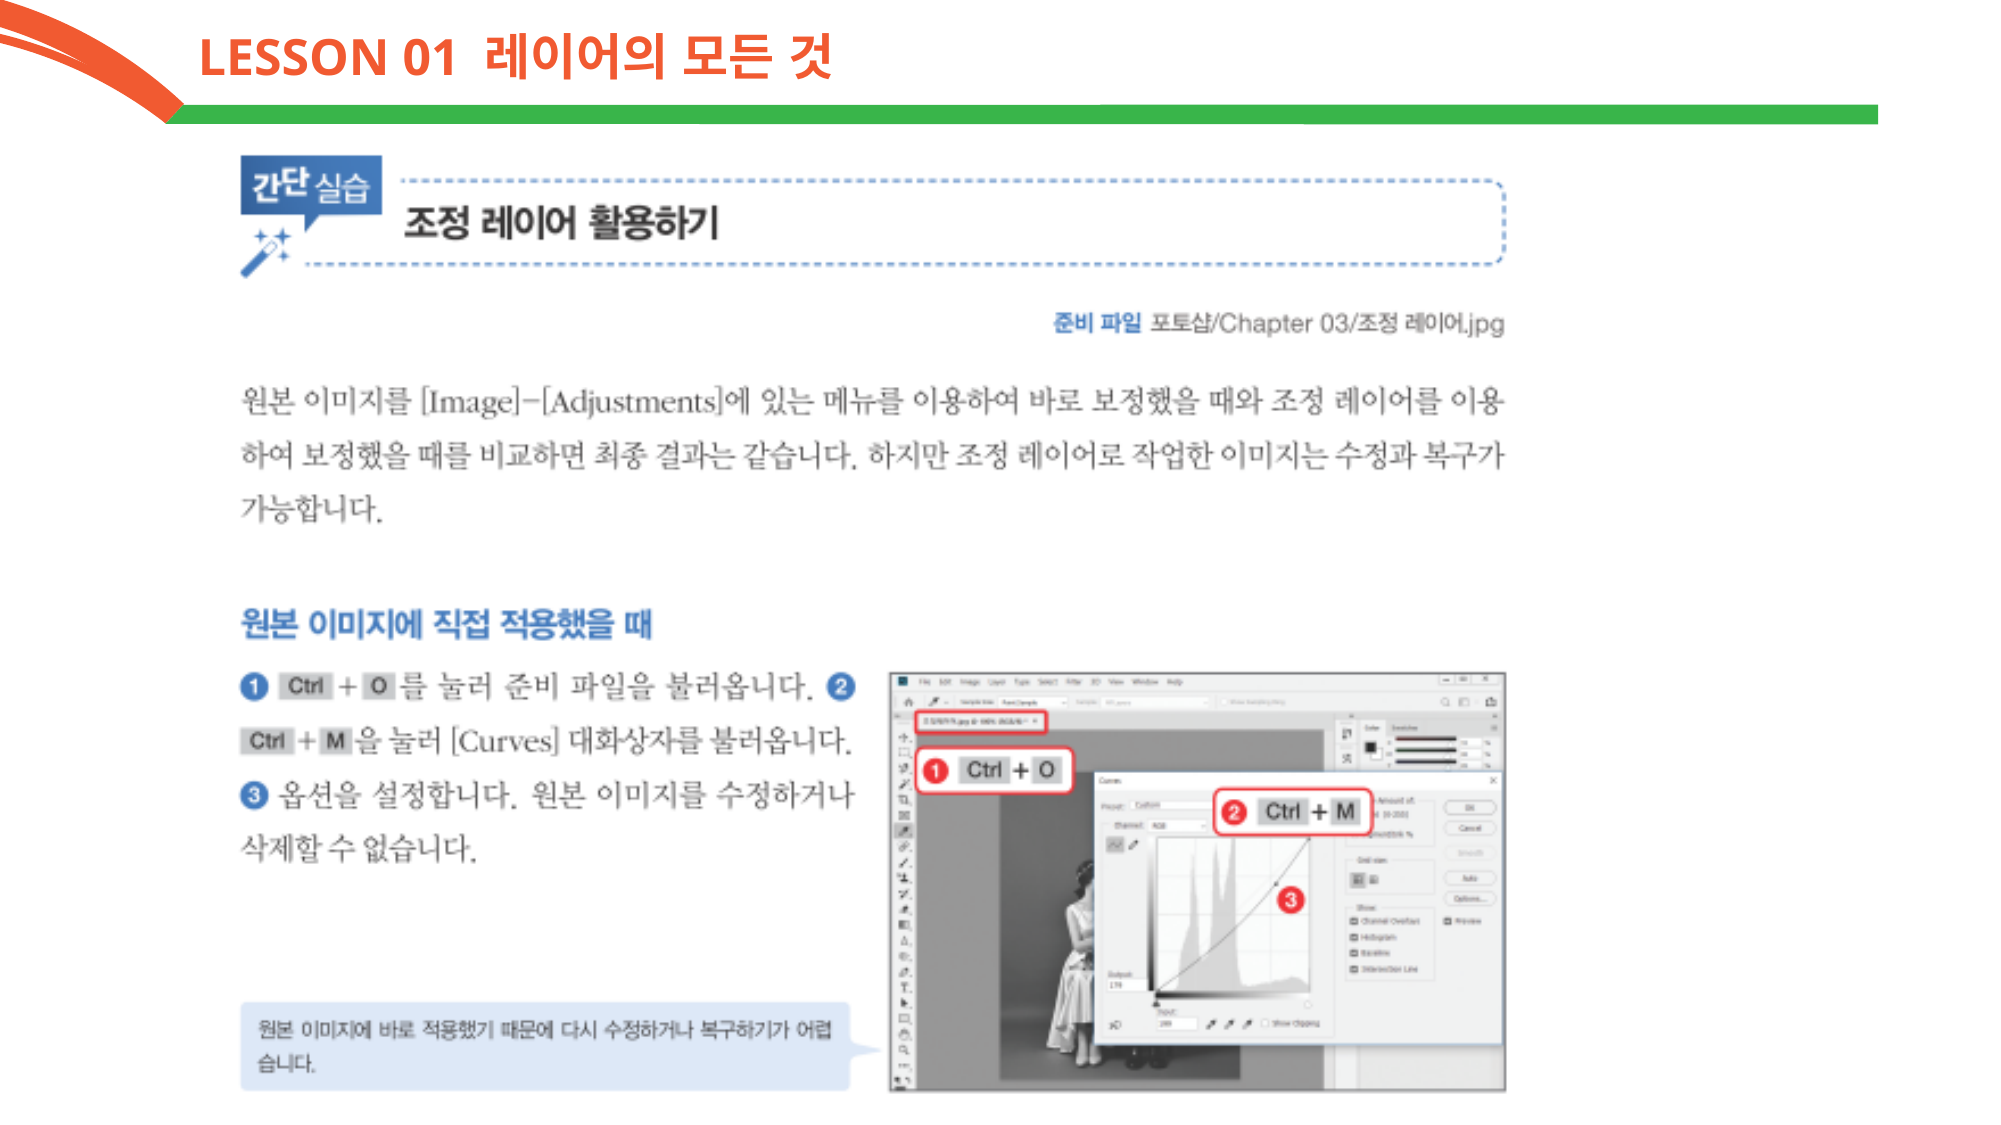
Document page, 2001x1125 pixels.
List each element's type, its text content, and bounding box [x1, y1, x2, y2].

title LESSON 01 레이어의 모든 것 [183, 24, 1836, 95]
picture [237, 147, 1516, 1103]
